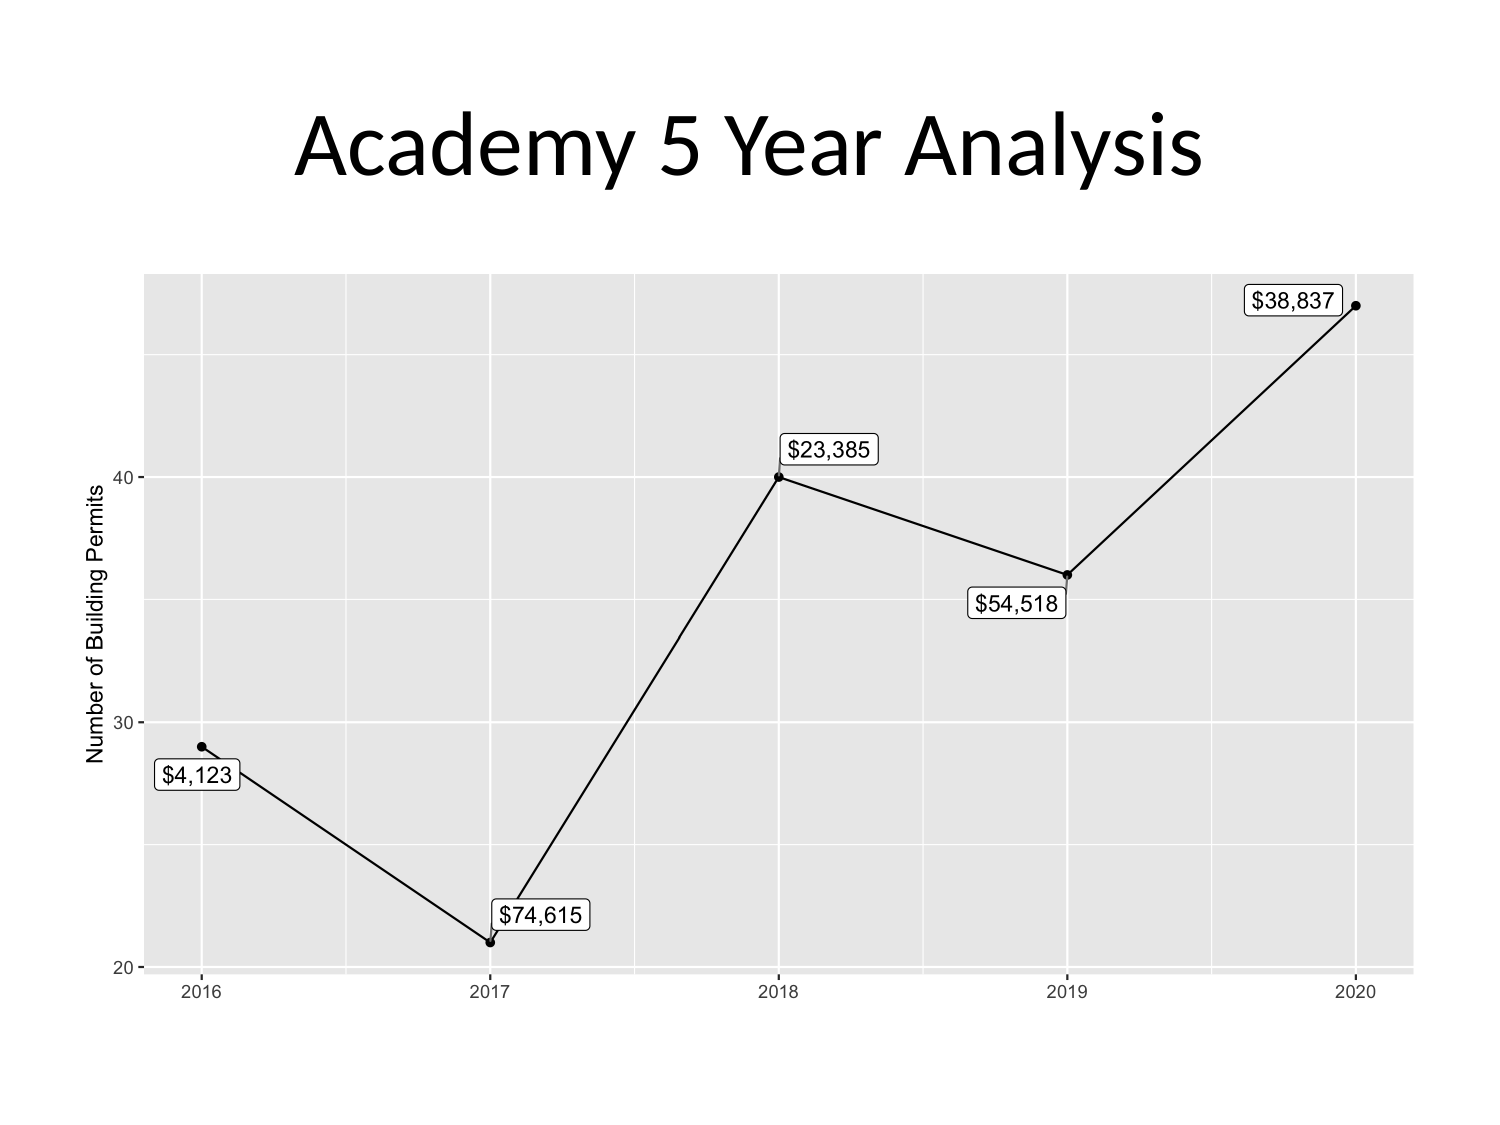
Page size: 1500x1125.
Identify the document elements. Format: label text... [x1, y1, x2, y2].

title Academy 5 Year Analysis [75, 45, 1425, 233]
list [74, 262, 1426, 1013]
